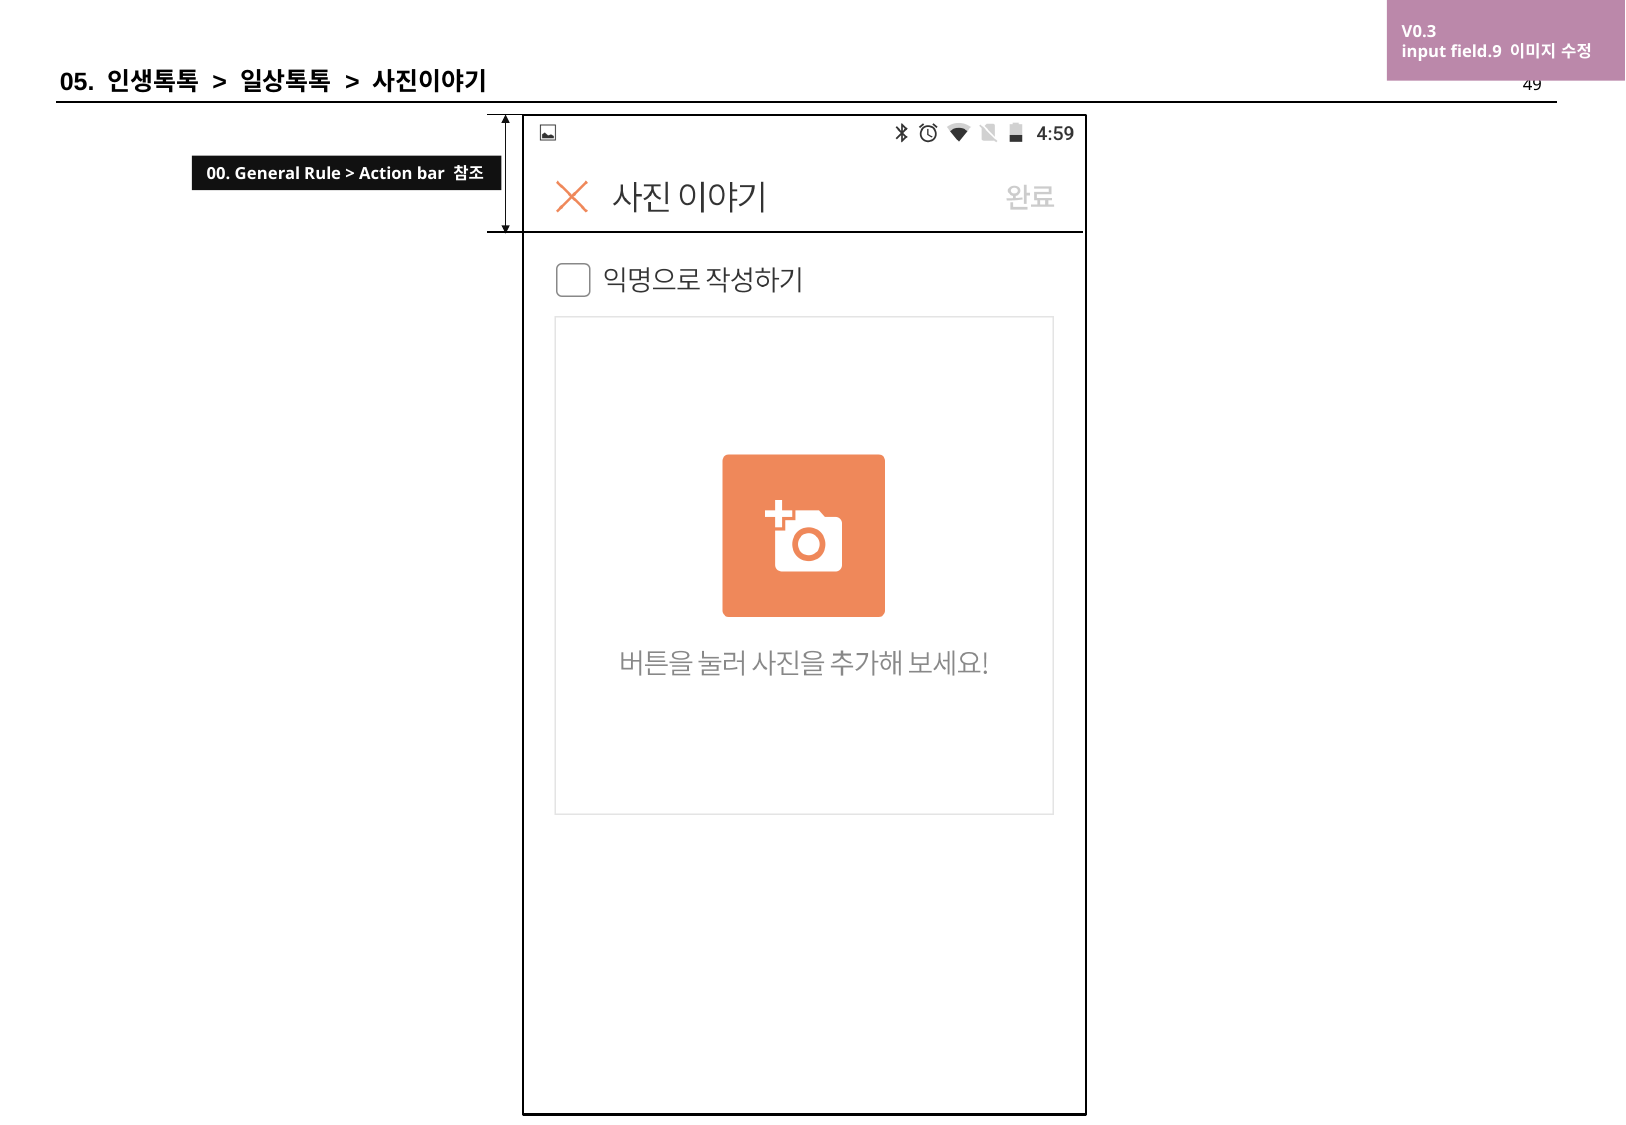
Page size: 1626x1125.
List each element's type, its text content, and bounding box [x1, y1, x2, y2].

picture [523, 115, 1086, 1114]
text_box V0.3 input field.9 이미지 수정 [1385, 0, 1625, 83]
text_box 05. 인생톡톡 > 일상톡톡 > 사진이야기 [44, 61, 1486, 100]
text_box 00. General Rule > Action bar 참조 [191, 155, 501, 191]
